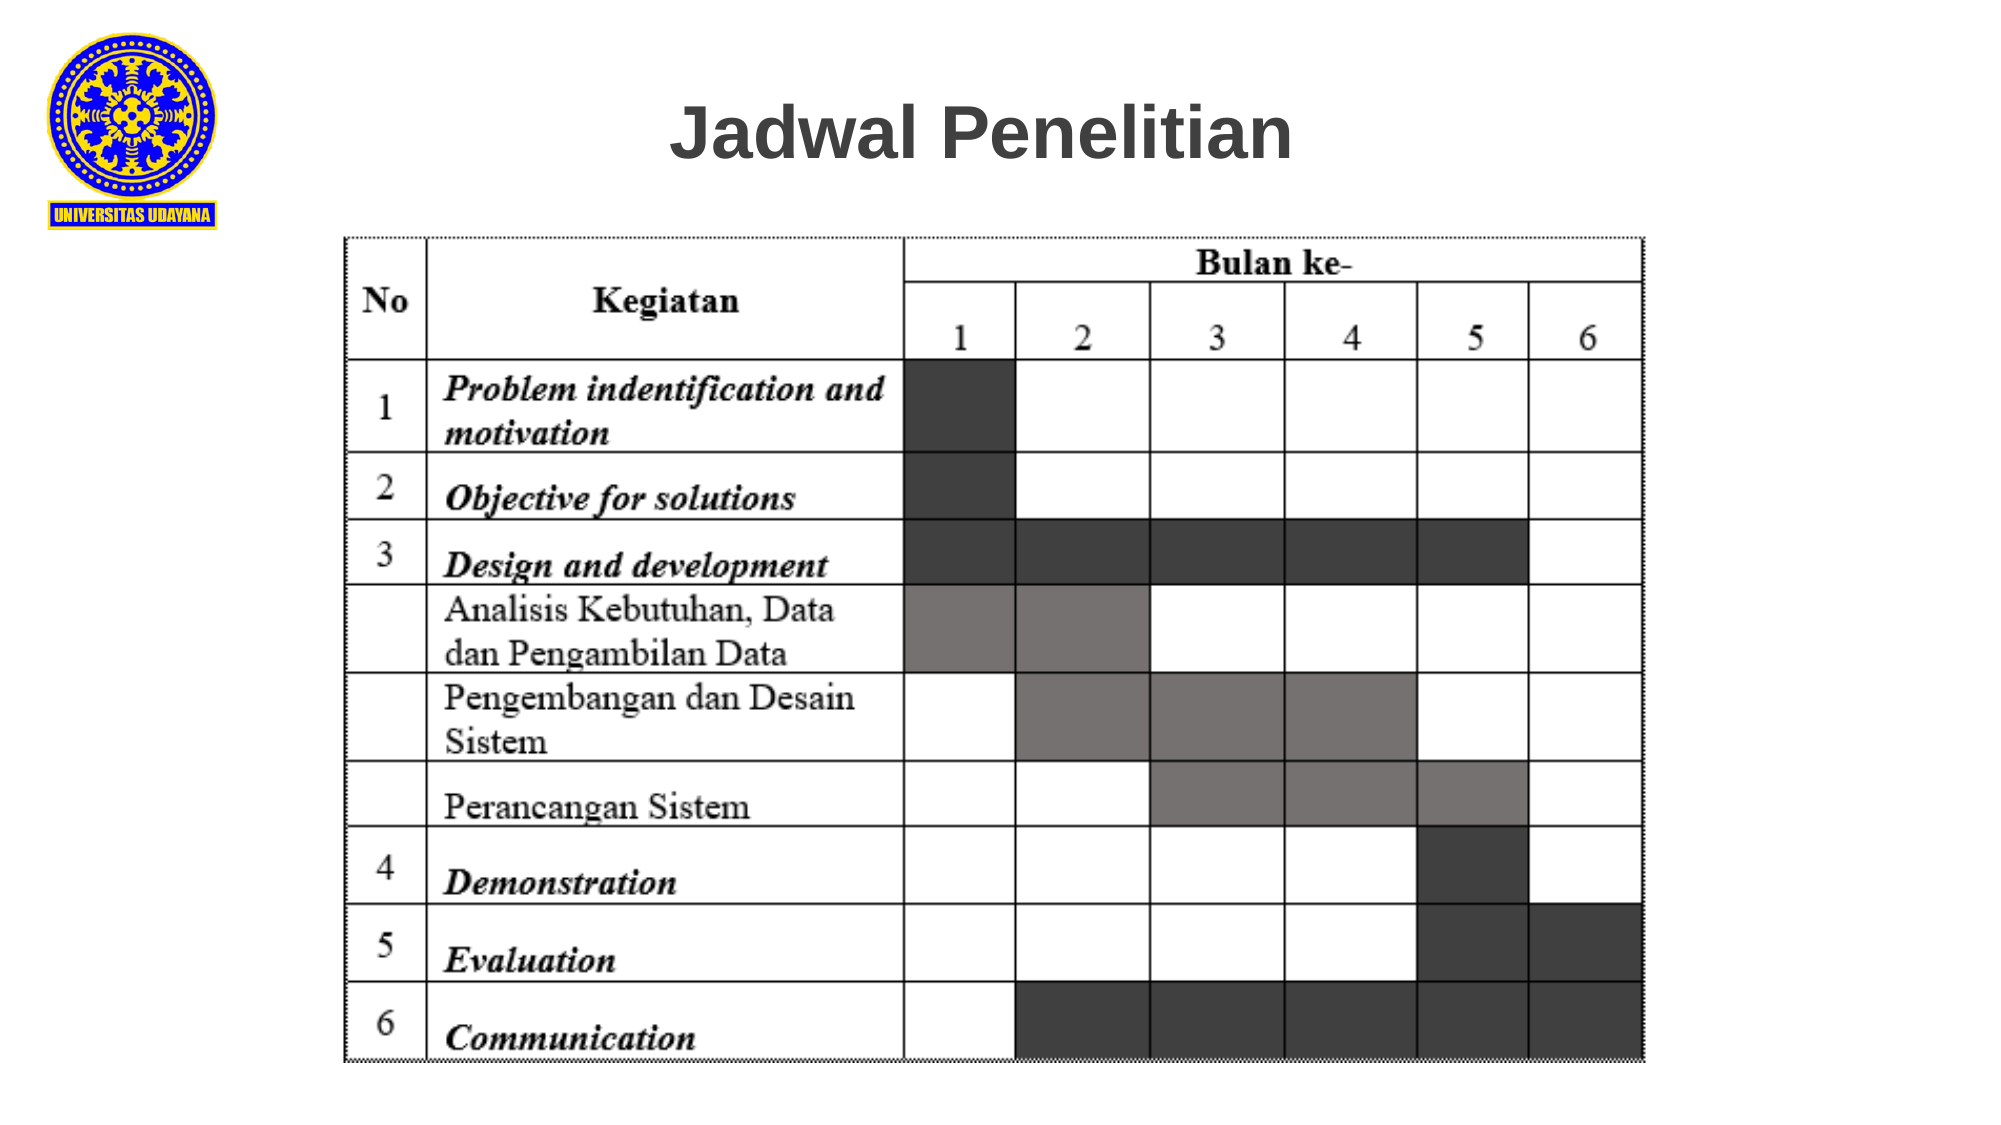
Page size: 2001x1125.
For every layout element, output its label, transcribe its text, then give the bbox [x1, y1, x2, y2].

picture [39, 25, 224, 234]
text_box Jadwal Penelitian [654, 76, 1336, 182]
picture [342, 233, 1648, 1063]
